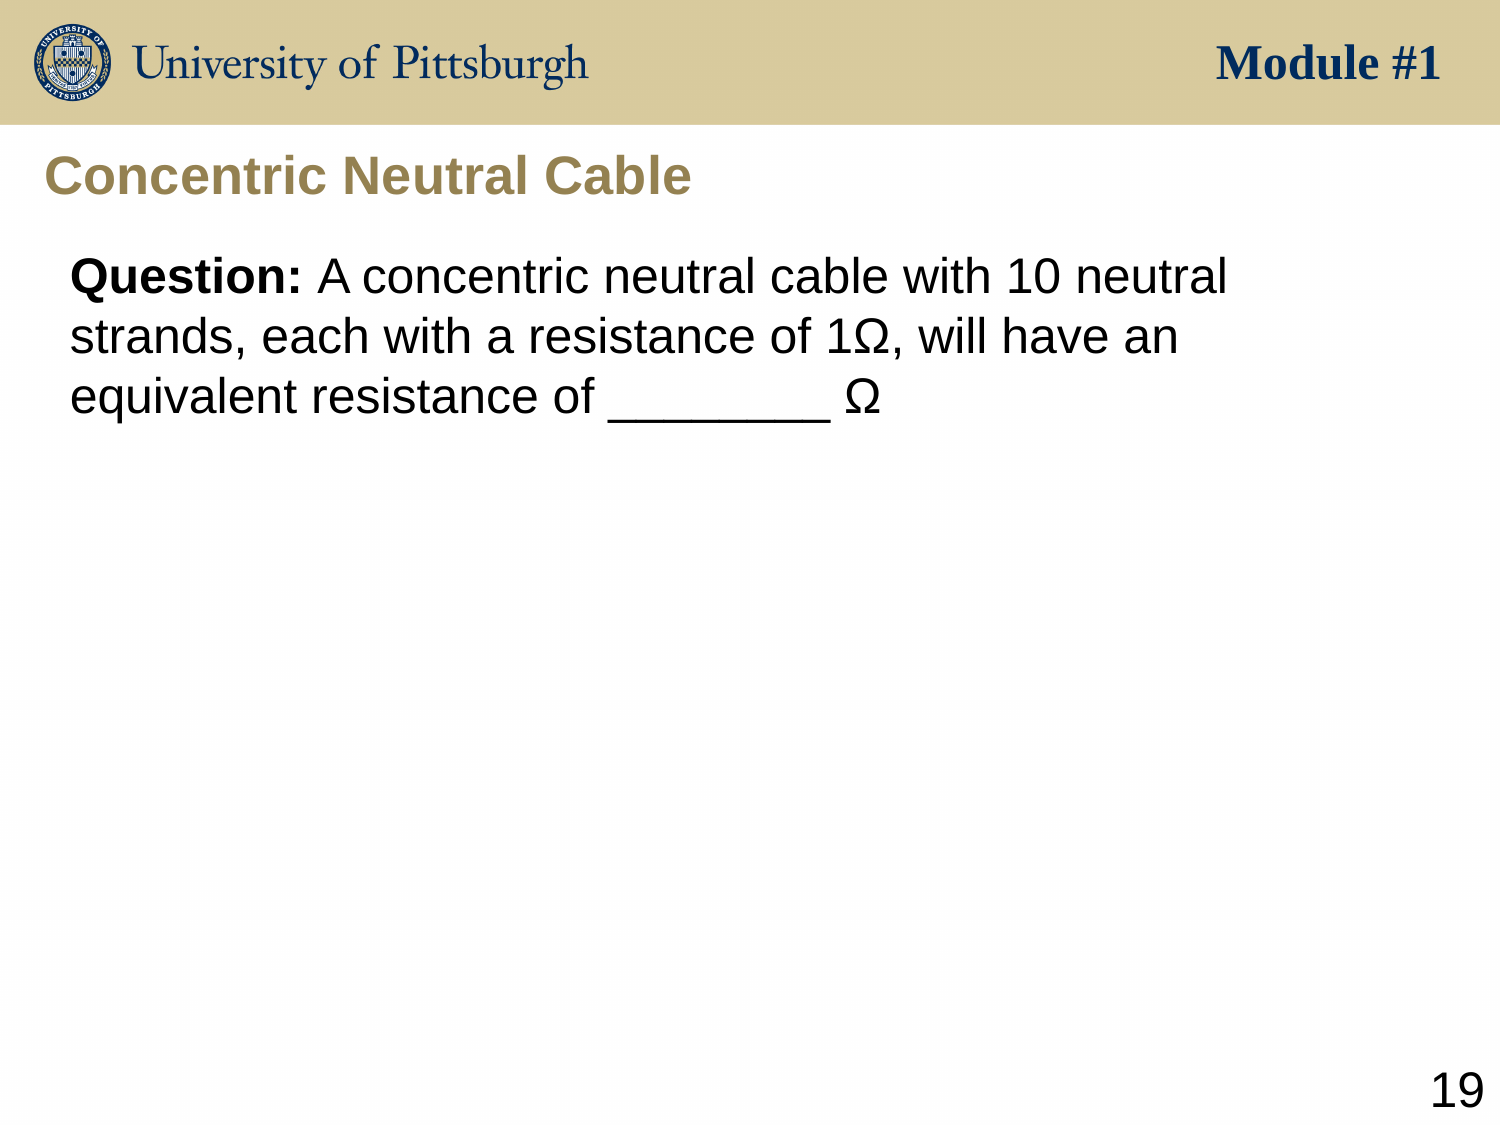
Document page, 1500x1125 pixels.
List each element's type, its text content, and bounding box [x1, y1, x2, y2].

slide_number 19 [1362, 1050, 1500, 1125]
picture [0, 1, 1500, 1125]
title Concentric Neutral Cable [29, 125, 1500, 221]
text_box Question: A concentric neutral cable with 10 neutral strands, each with a resistance of 1Ω, will have an equivalent resistance of ________ Ω [55, 235, 1418, 591]
text_box Module #1 [604, 22, 1457, 97]
